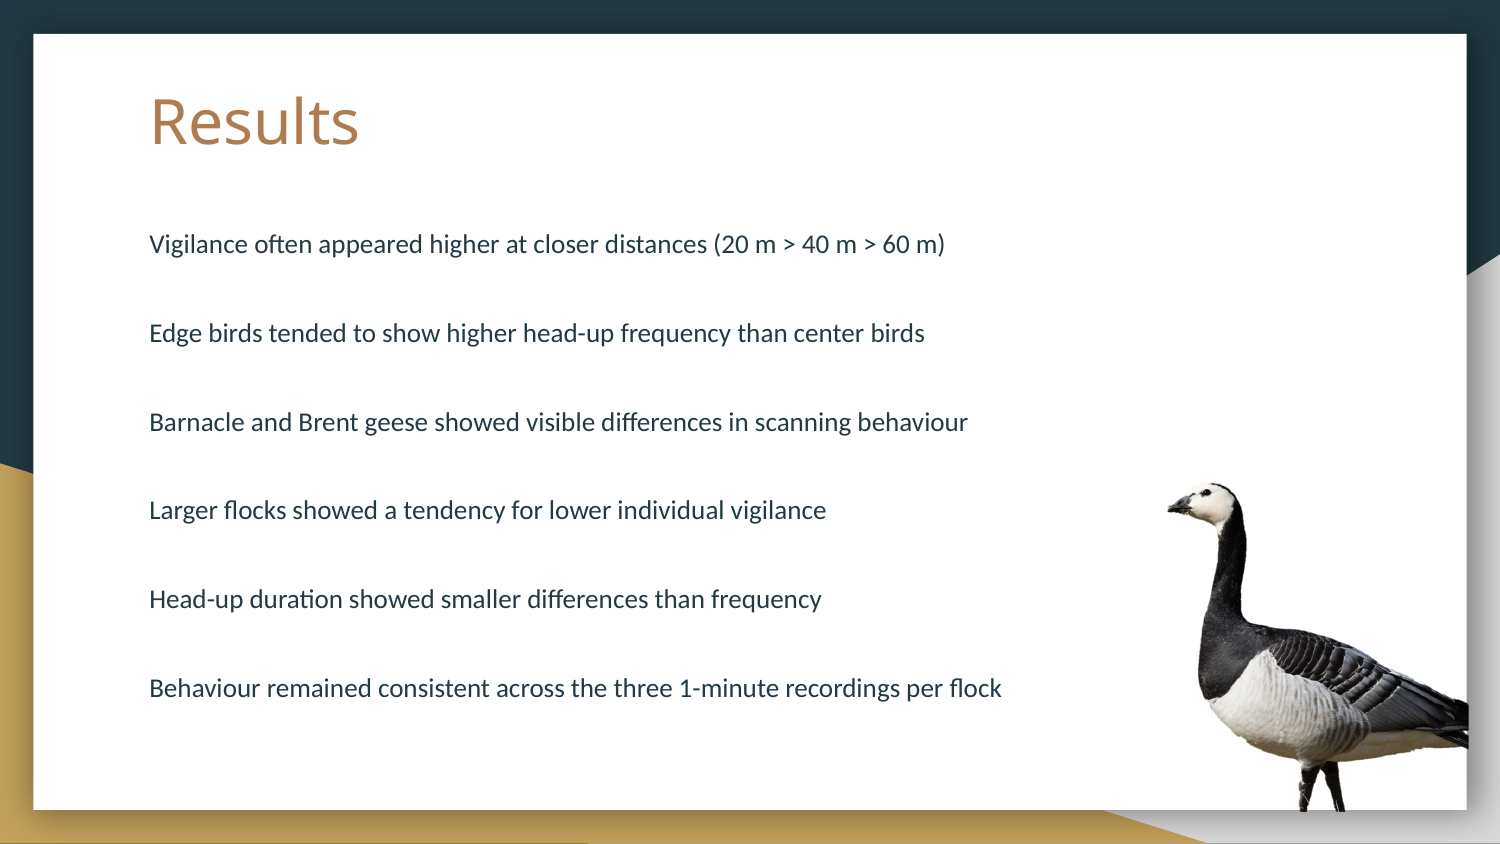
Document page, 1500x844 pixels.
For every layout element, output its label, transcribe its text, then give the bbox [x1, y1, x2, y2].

list Vigilance often appeared higher at closer distances (20 m > 40 m > 60 m) Edge birds tended to show higher head-up frequency than center birds Barnacle and Brent geese showed visible differences in scanning behaviour Larger flocks showed a tendency for lower individual vigilance Head-up duration showed smaller differences than frequency Behaviour remained consistent across the three 1-minute recordings per flock [134, 223, 1366, 764]
title Results [134, 66, 1366, 223]
picture [1123, 447, 1469, 812]
